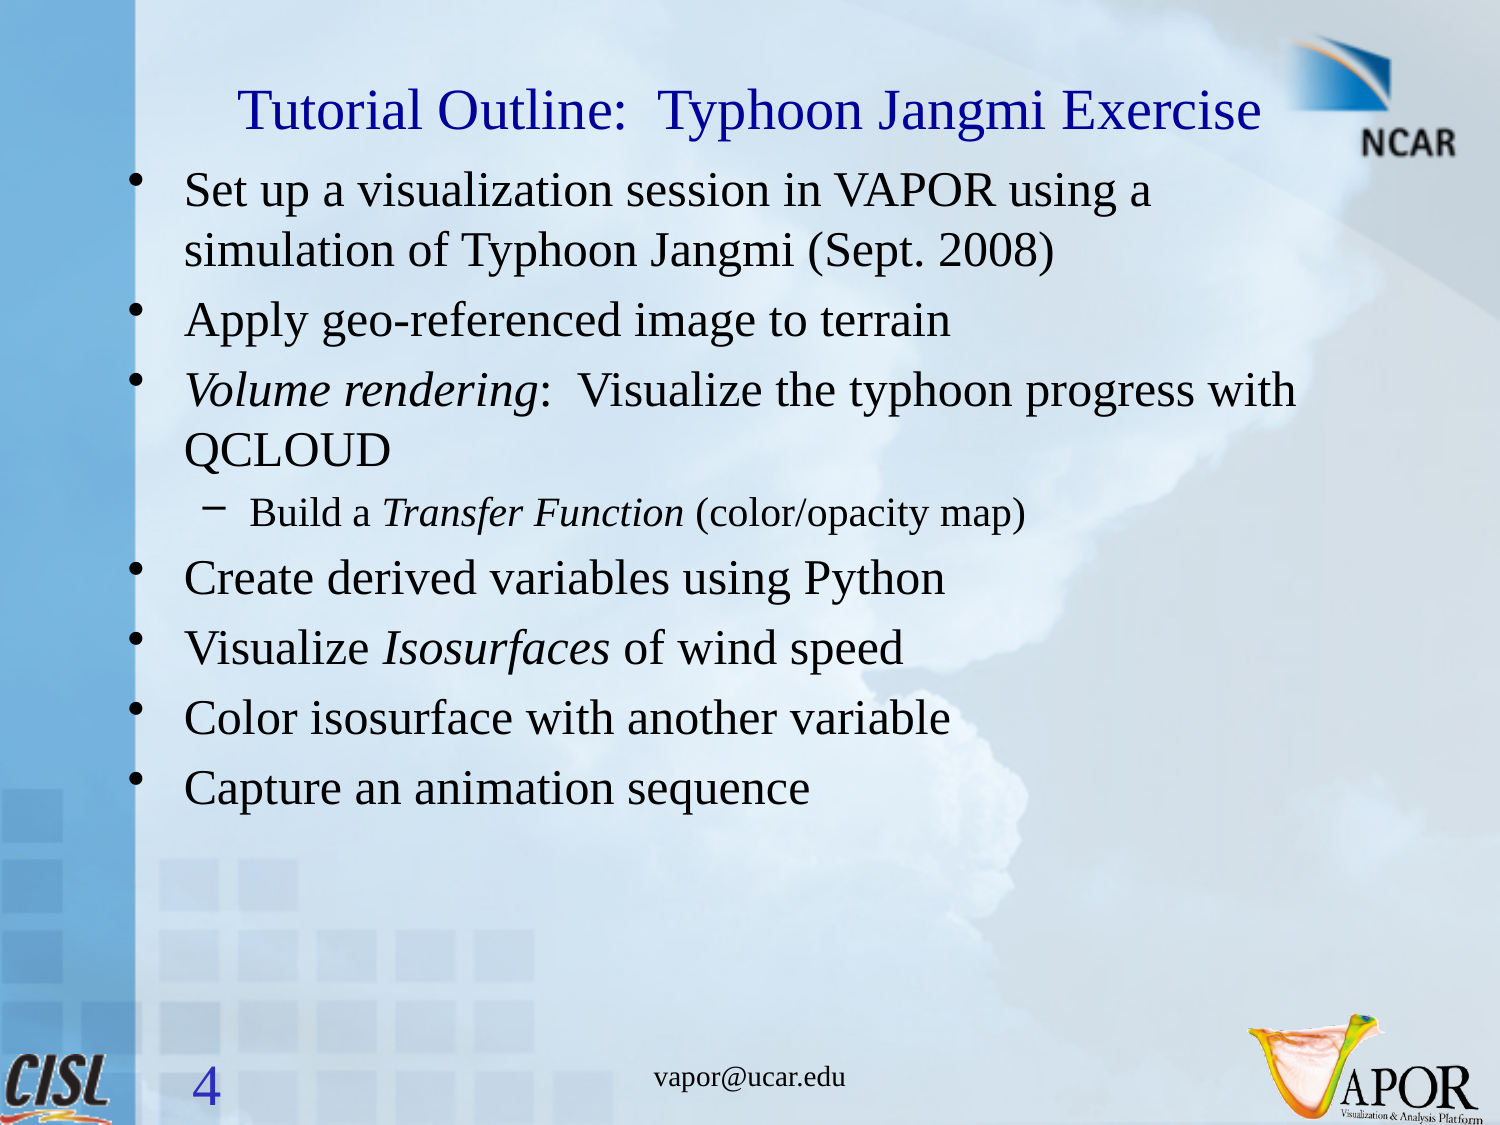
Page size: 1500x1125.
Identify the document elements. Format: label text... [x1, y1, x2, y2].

title Tutorial Outline: Typhoon Jangmi Exercise [112, 12, 1388, 148]
list Set up a visualization session in VAPOR using a simulation of Typhoon Jangmi (Sept. 2008) Apply geo-referenced image to terrain Volume rendering: Visualize the typhoon progress with QCLOUD Build a Transfer Function (color/opacity map) Create derived variables using Python Visualize Isosurfaces of wind speed Color isosurface with another variable Capture an animation sequence [112, 148, 1388, 1004]
footer vapor@ucar.edu [512, 1049, 988, 1101]
slide_number 4 [135, 1039, 238, 1125]
picture [0, 0, 1500, 1125]
